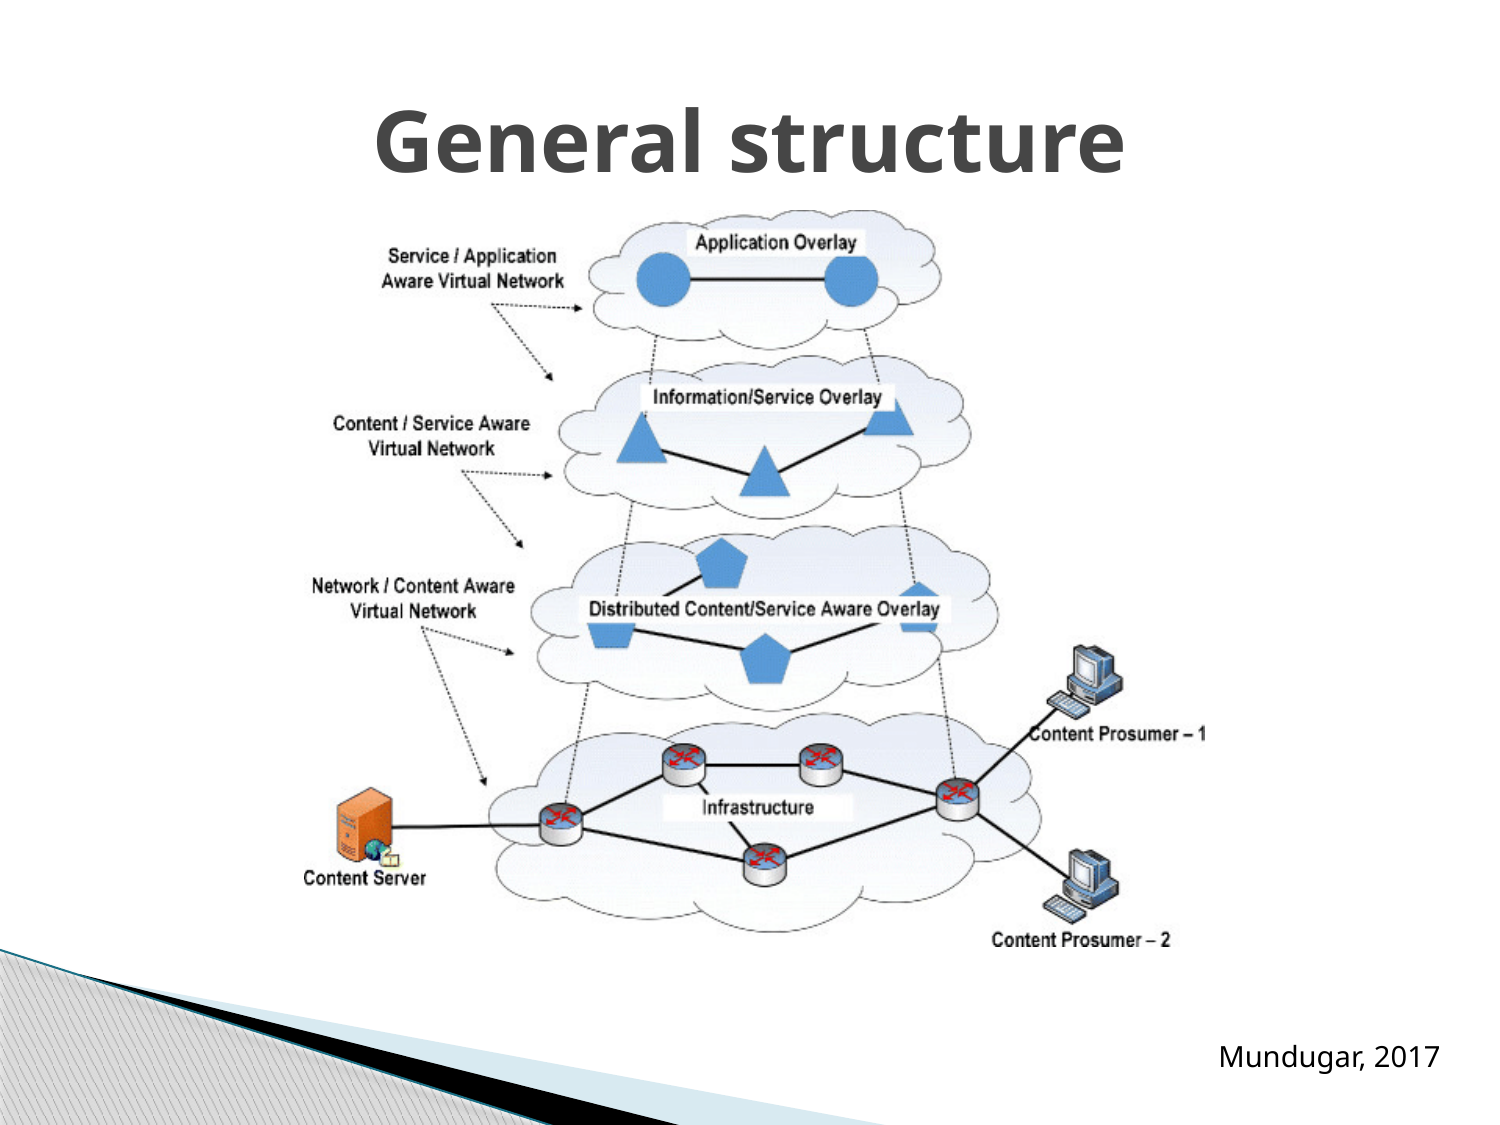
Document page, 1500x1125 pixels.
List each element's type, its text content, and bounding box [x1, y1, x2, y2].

title General structure [75, 45, 1425, 233]
picture [304, 210, 1205, 948]
text_box Mundugar, 2017 [1203, 1031, 1457, 1081]
